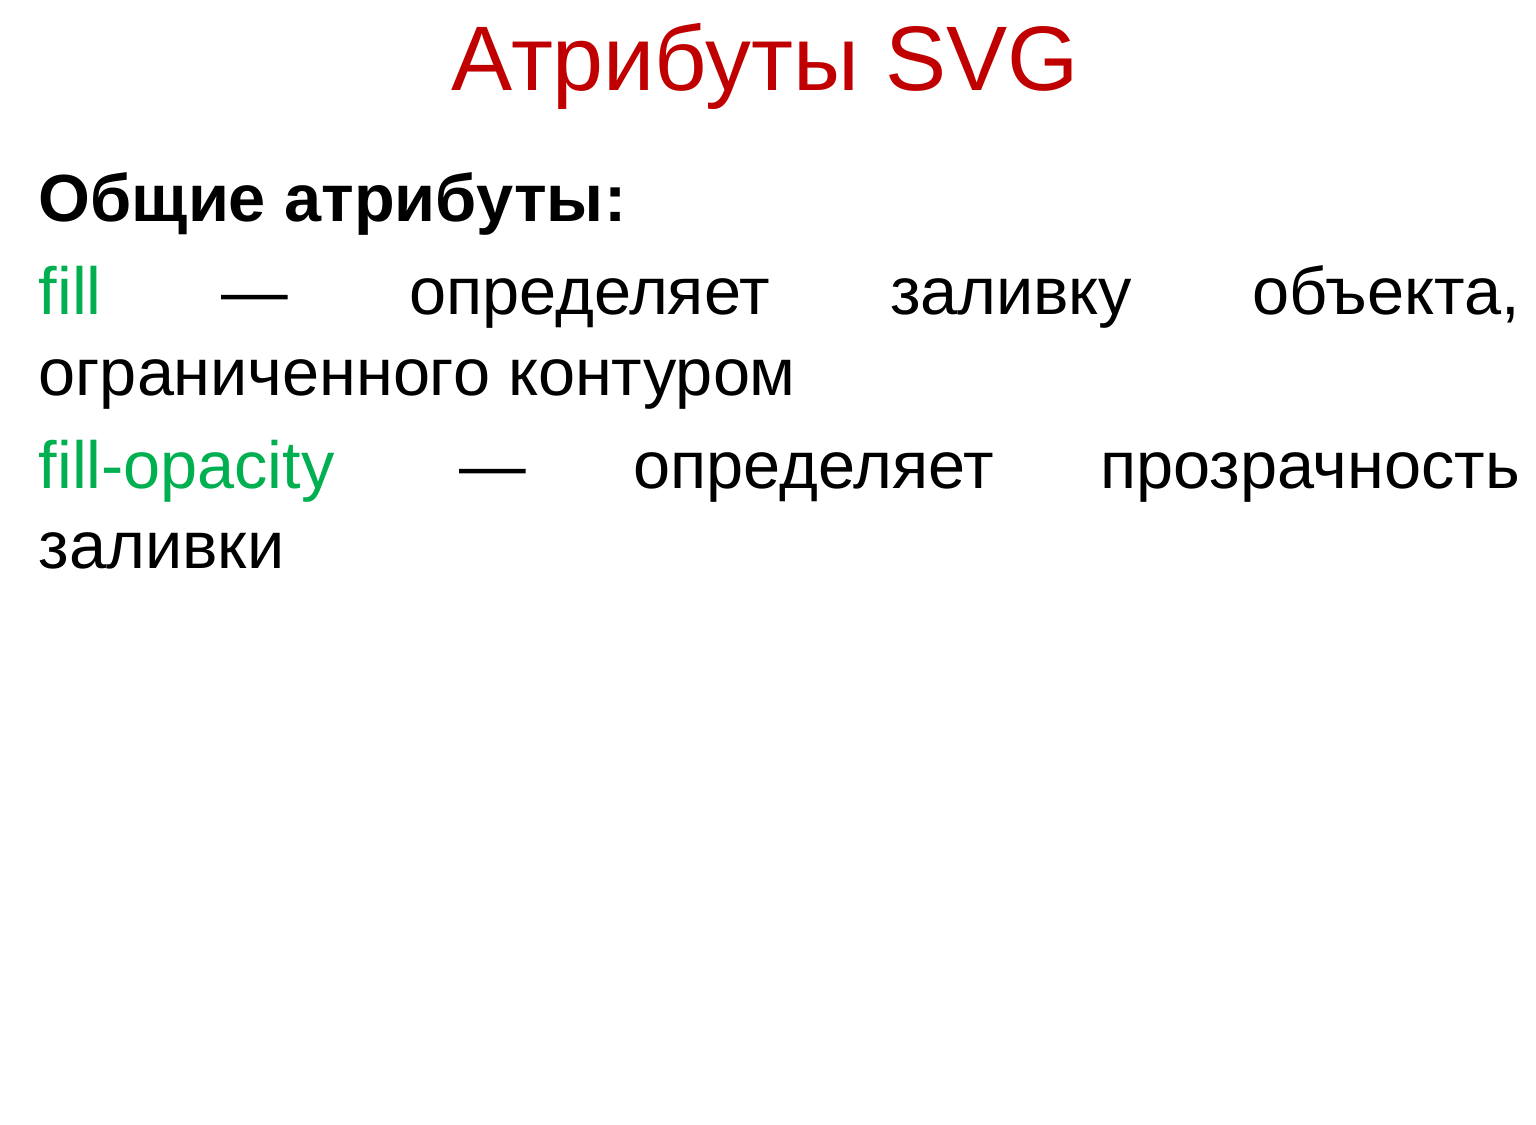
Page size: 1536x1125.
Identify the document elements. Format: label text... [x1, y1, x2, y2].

list Общие атрибуты: fill — определяет заливку объекта, ограниченного контуром fill-opacity — определяет прозрачность заливки [23, 147, 1536, 890]
title Атрибуты SVG [74, 0, 1457, 147]
